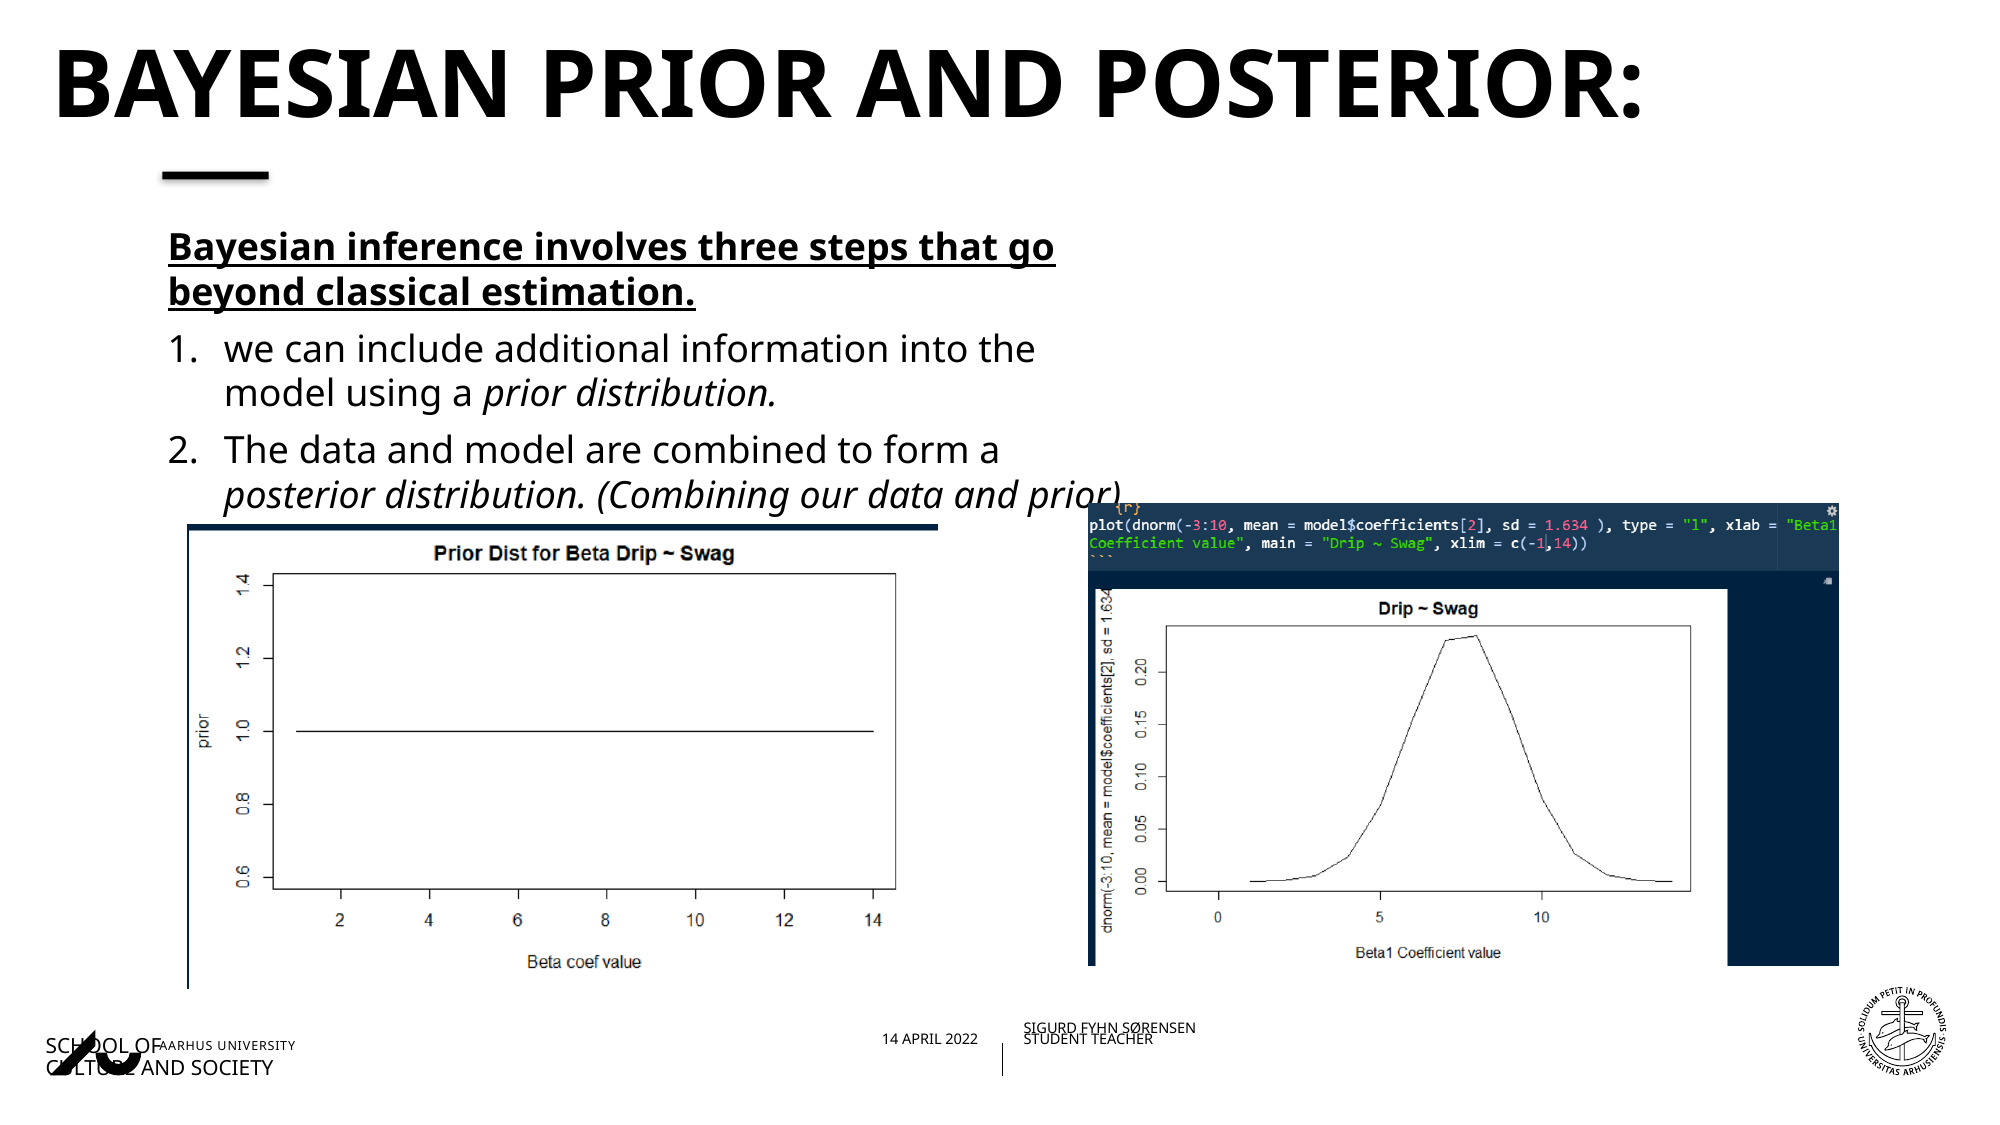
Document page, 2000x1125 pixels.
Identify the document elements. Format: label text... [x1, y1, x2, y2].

title Bayesian prior and posterior: [51, 37, 1948, 162]
picture [186, 524, 938, 990]
list Bayesian inference involves three steps that go beyond classical estimation. we can include additional information into the model using a prior distribution. The data and model are combined to form a posterior distribution. (Combining our data and prior) [167, 224, 1125, 968]
picture [1088, 503, 1840, 966]
